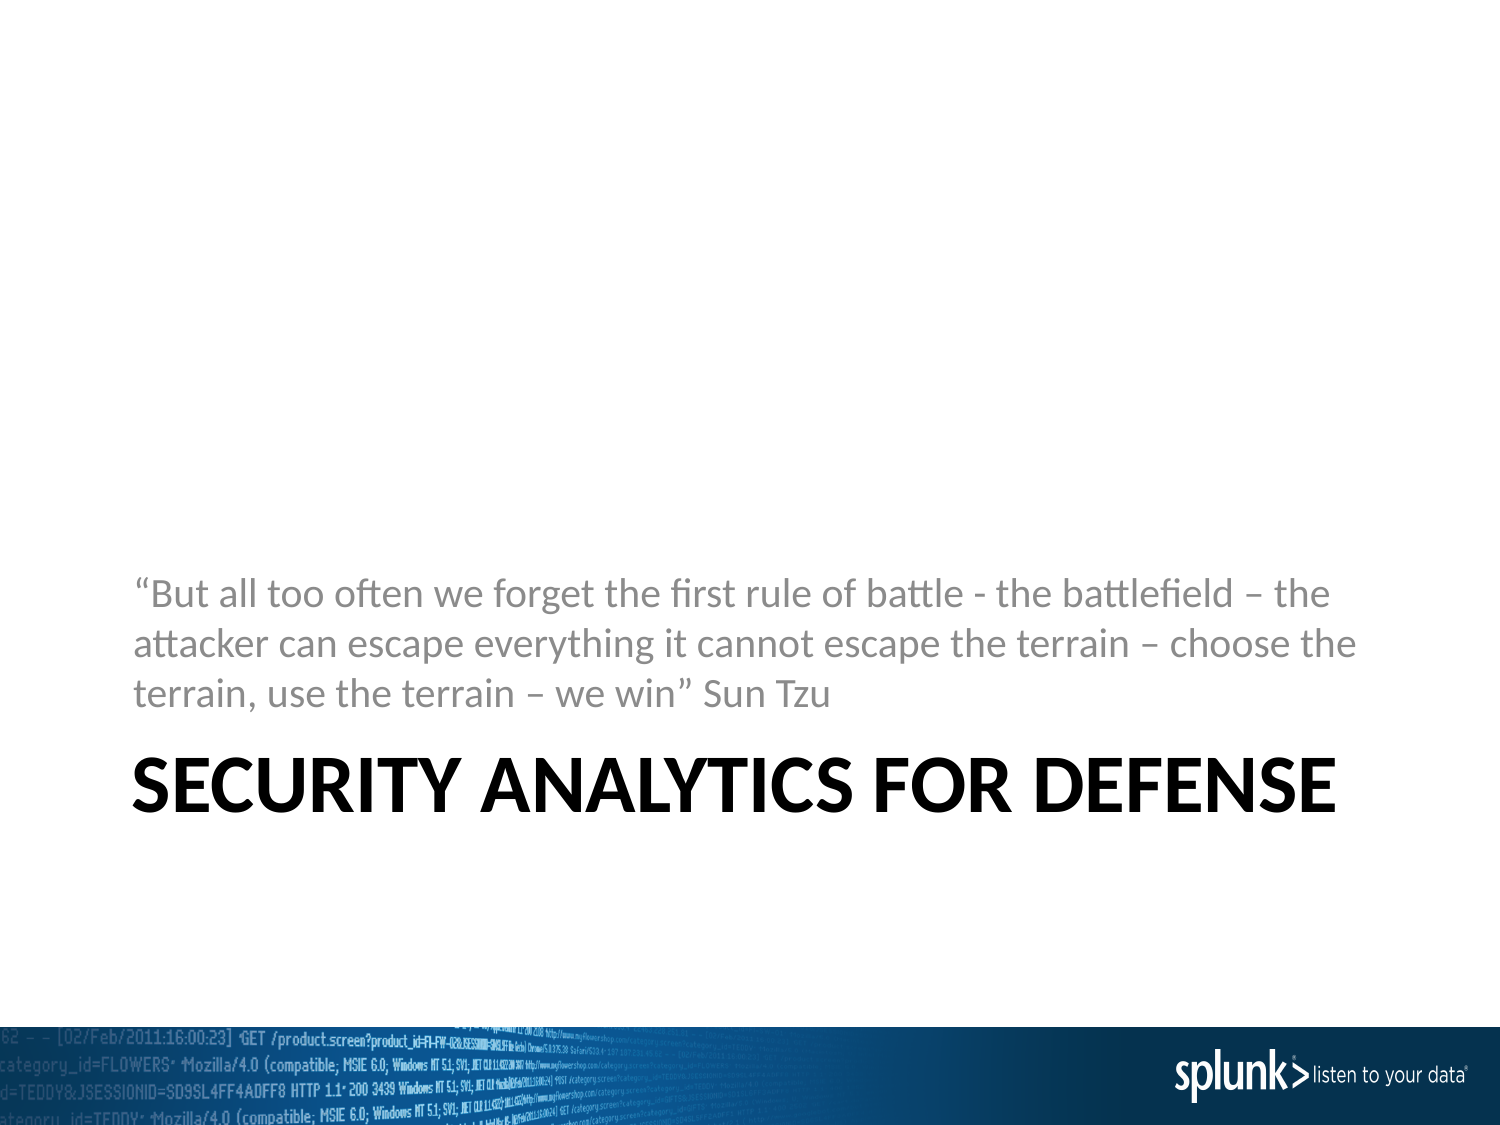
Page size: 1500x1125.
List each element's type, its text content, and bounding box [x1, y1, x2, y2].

picture [0, 1027, 1500, 1125]
title Security Analytics for defense [118, 723, 1394, 947]
list “But all too often we forget the first rule of battle - the battlefield – the attacker can escape everything it cannot escape the terrain – choose the terrain, use the terrain – we win” Sun Tzu [118, 476, 1394, 723]
